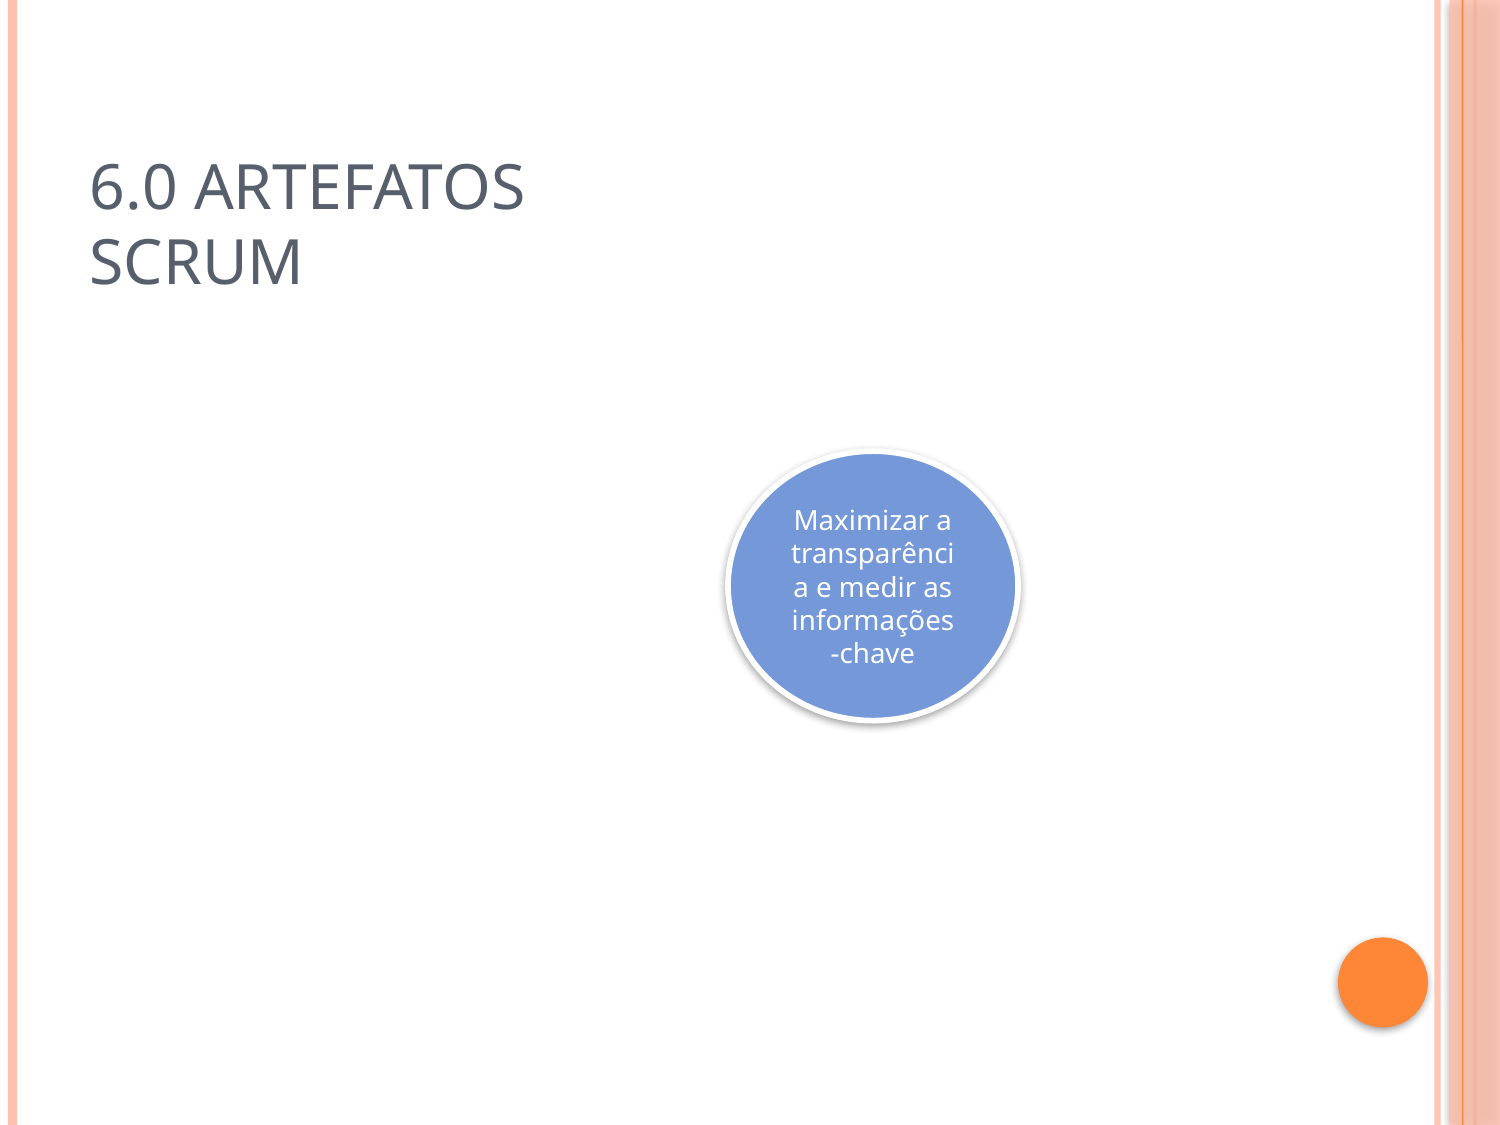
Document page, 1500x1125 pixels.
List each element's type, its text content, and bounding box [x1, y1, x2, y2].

title 6.0 artefatos Scrum [75, 45, 289, 305]
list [292, 46, 1454, 1125]
